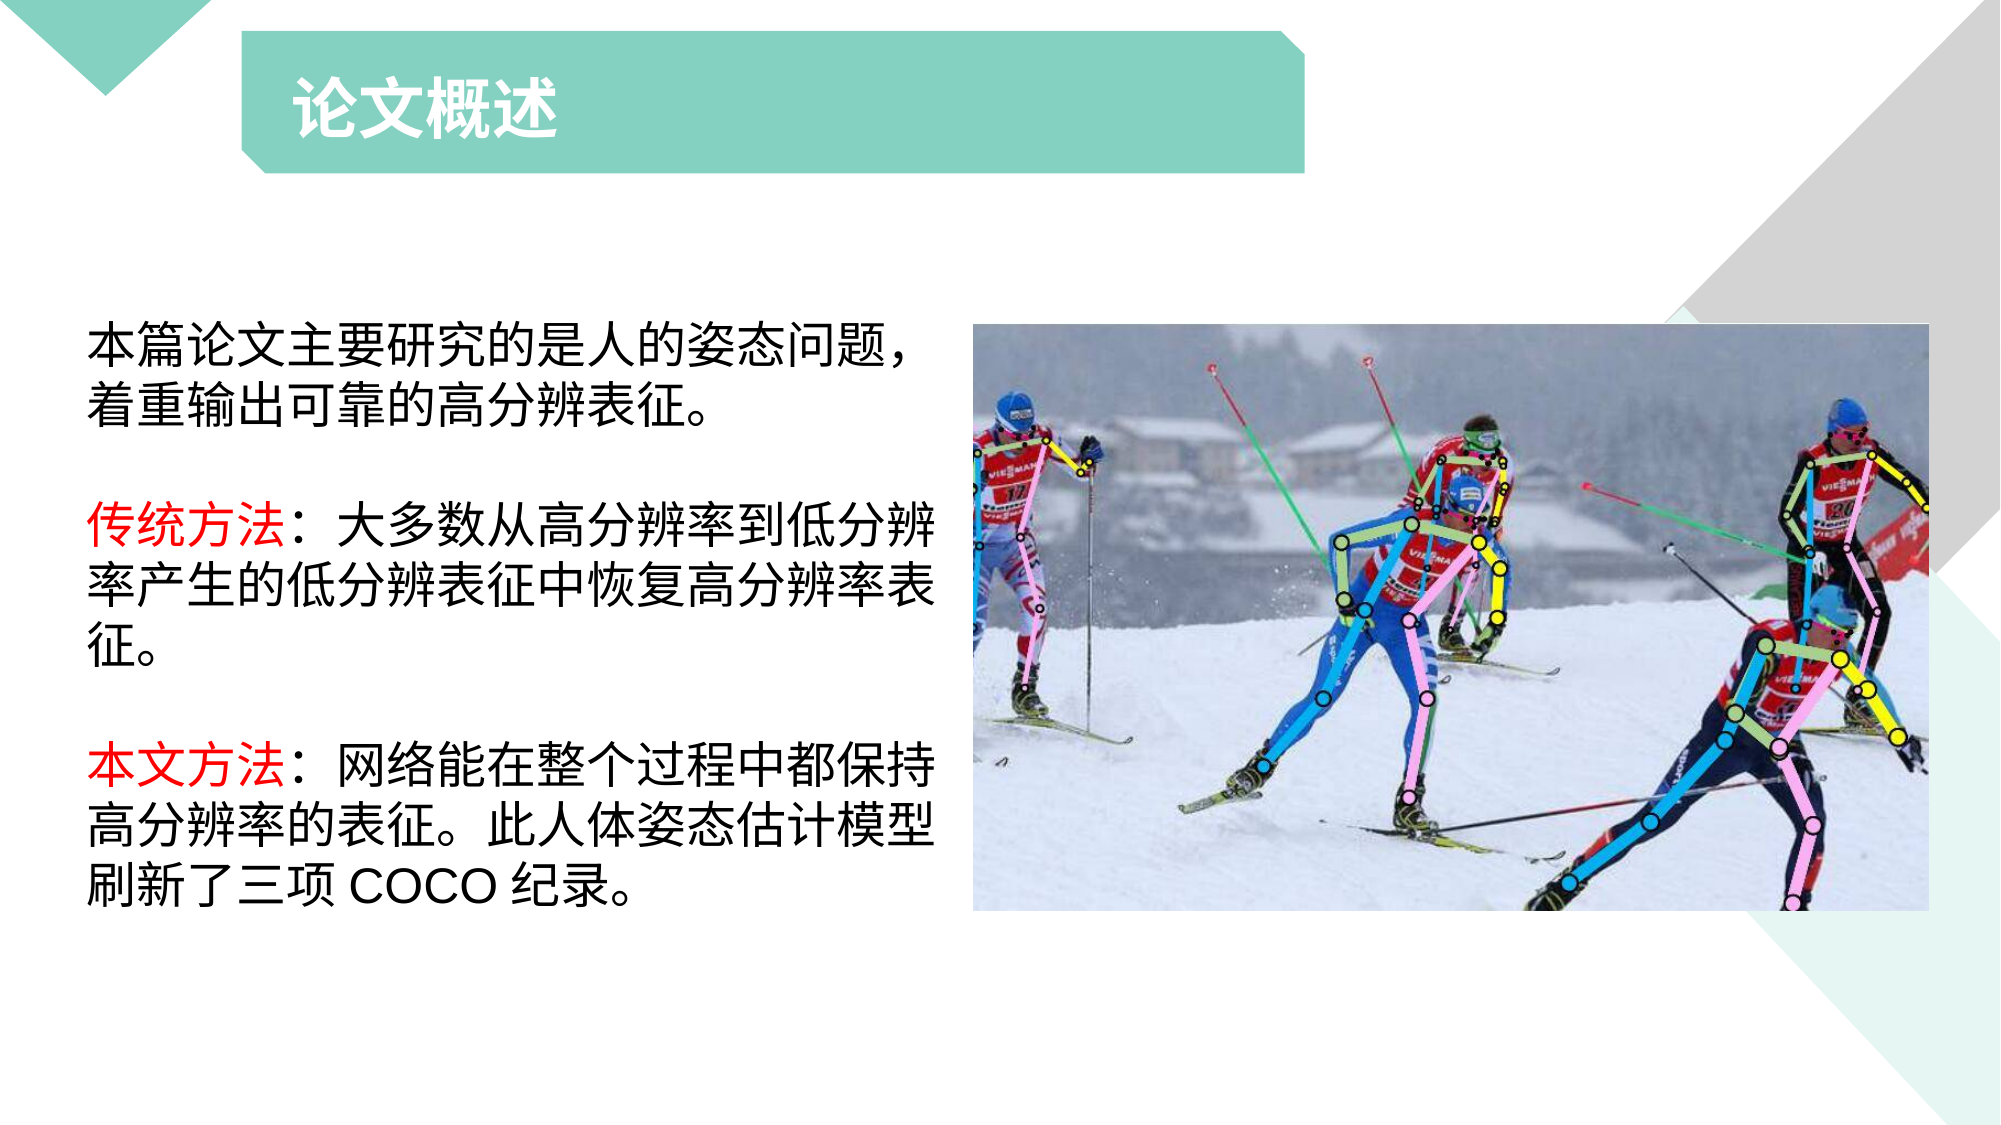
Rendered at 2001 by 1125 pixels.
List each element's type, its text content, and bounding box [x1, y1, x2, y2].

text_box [241, 30, 1305, 174]
text_box 本篇论文主要研究的是人的姿态问题，着重输出可靠的高分辨表征。 传统方法：大多数从高分辨率到低分辨率产生的低分辨表征中恢复高分辨率表征。 本文方法：网络能在整个过程中都保持高分辨率的表征。此人体姿态估计模型刷新了三项COCO纪录。 [71, 306, 974, 922]
picture [973, 323, 1929, 911]
